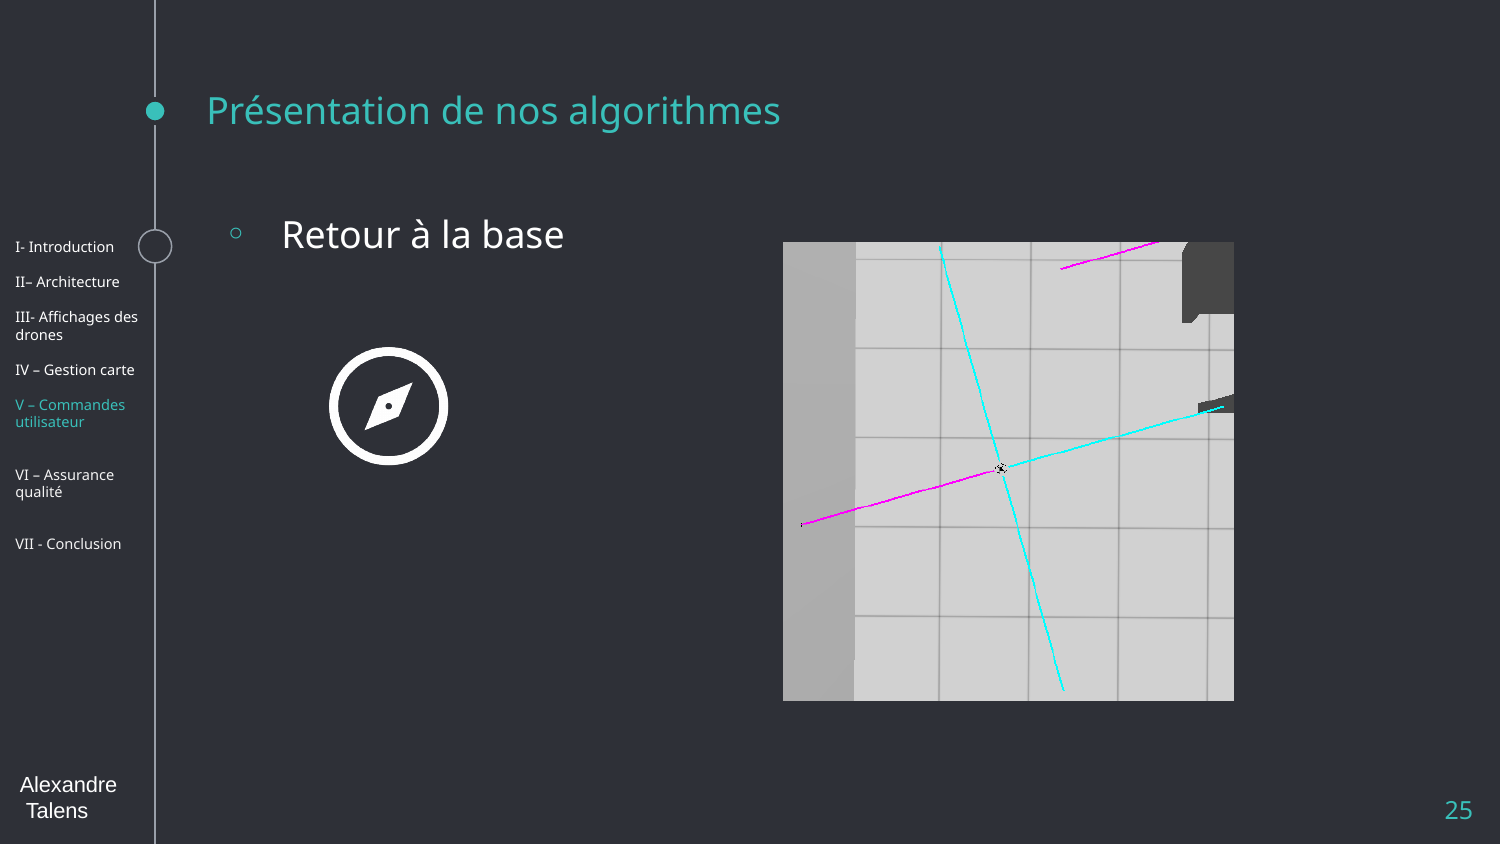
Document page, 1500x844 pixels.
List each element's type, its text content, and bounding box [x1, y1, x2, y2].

list Retour à la base [191, 195, 586, 798]
picture [312, 330, 464, 482]
picture [782, 241, 1234, 701]
title Présentation de nos algorithmes [191, 90, 1317, 147]
text_box I- Introduction​ ​II II– Architecture III- Affichages des drones IV – Gestion carte​ V – Commandes​ utilisateur​ ​ VI – Assurance​ qualité​ ​ ​ VII - Conclusion​ [0, 230, 158, 561]
text_box Alexandre Talens [4, 763, 135, 831]
slide_number 25 [1398, 779, 1489, 832]
